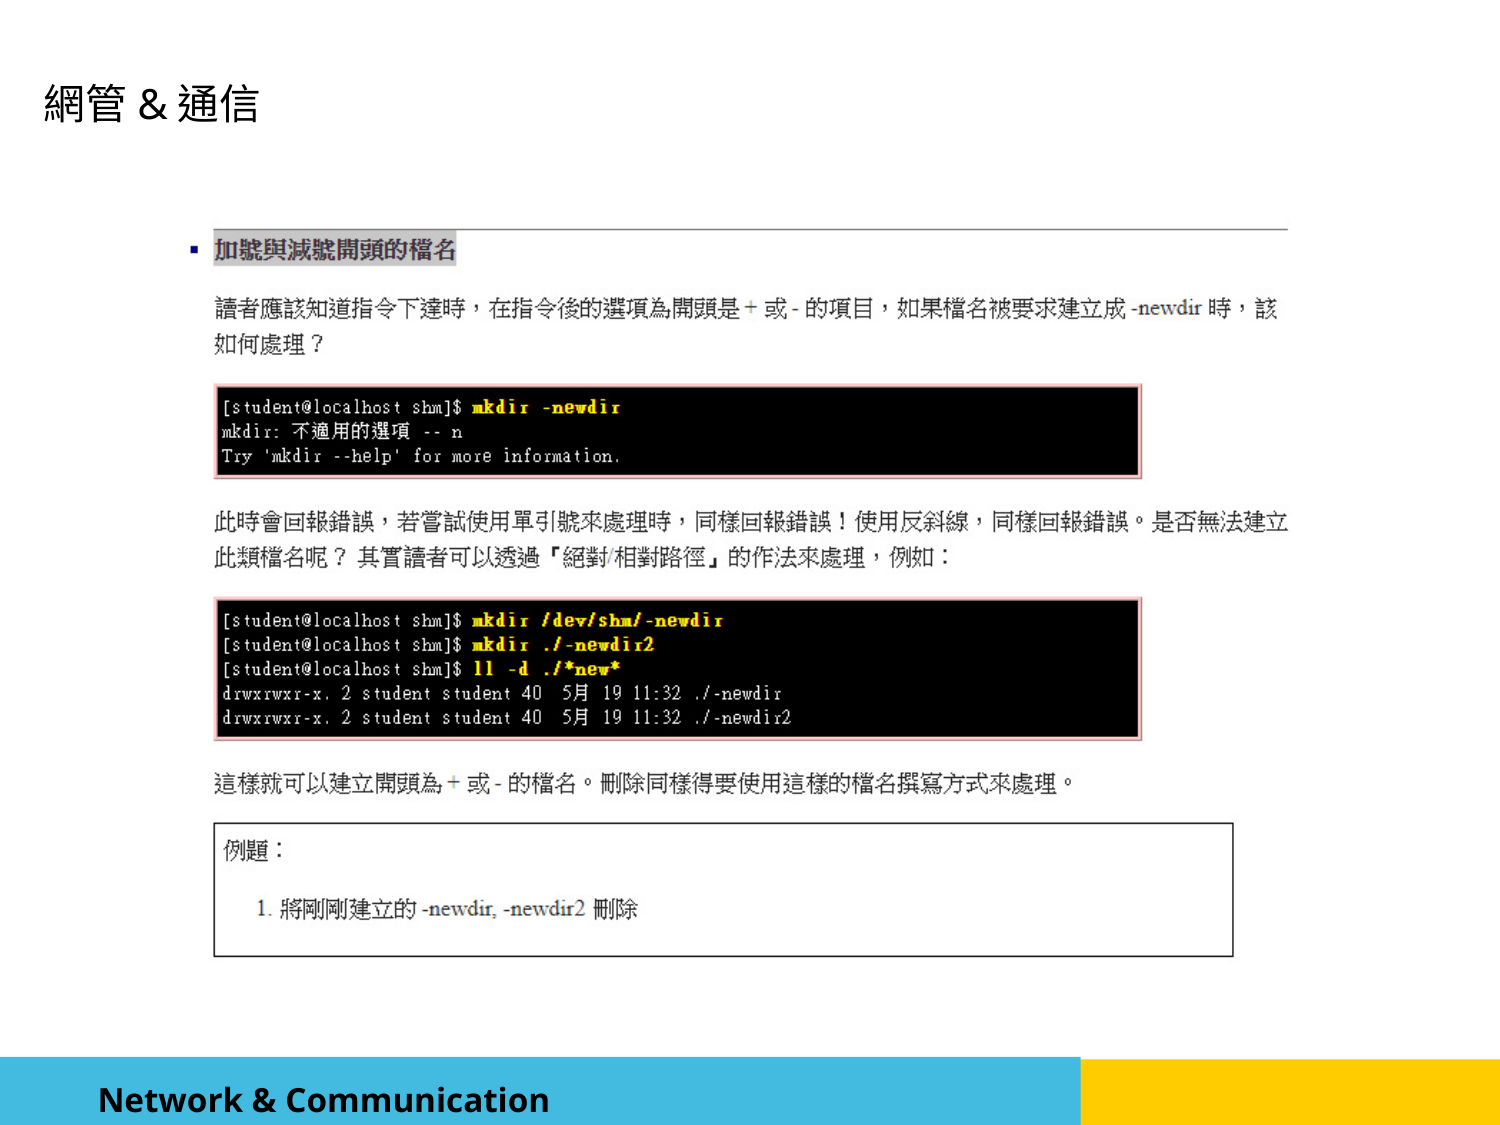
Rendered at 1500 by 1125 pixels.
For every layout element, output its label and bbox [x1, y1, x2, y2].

list [188, 219, 1291, 963]
